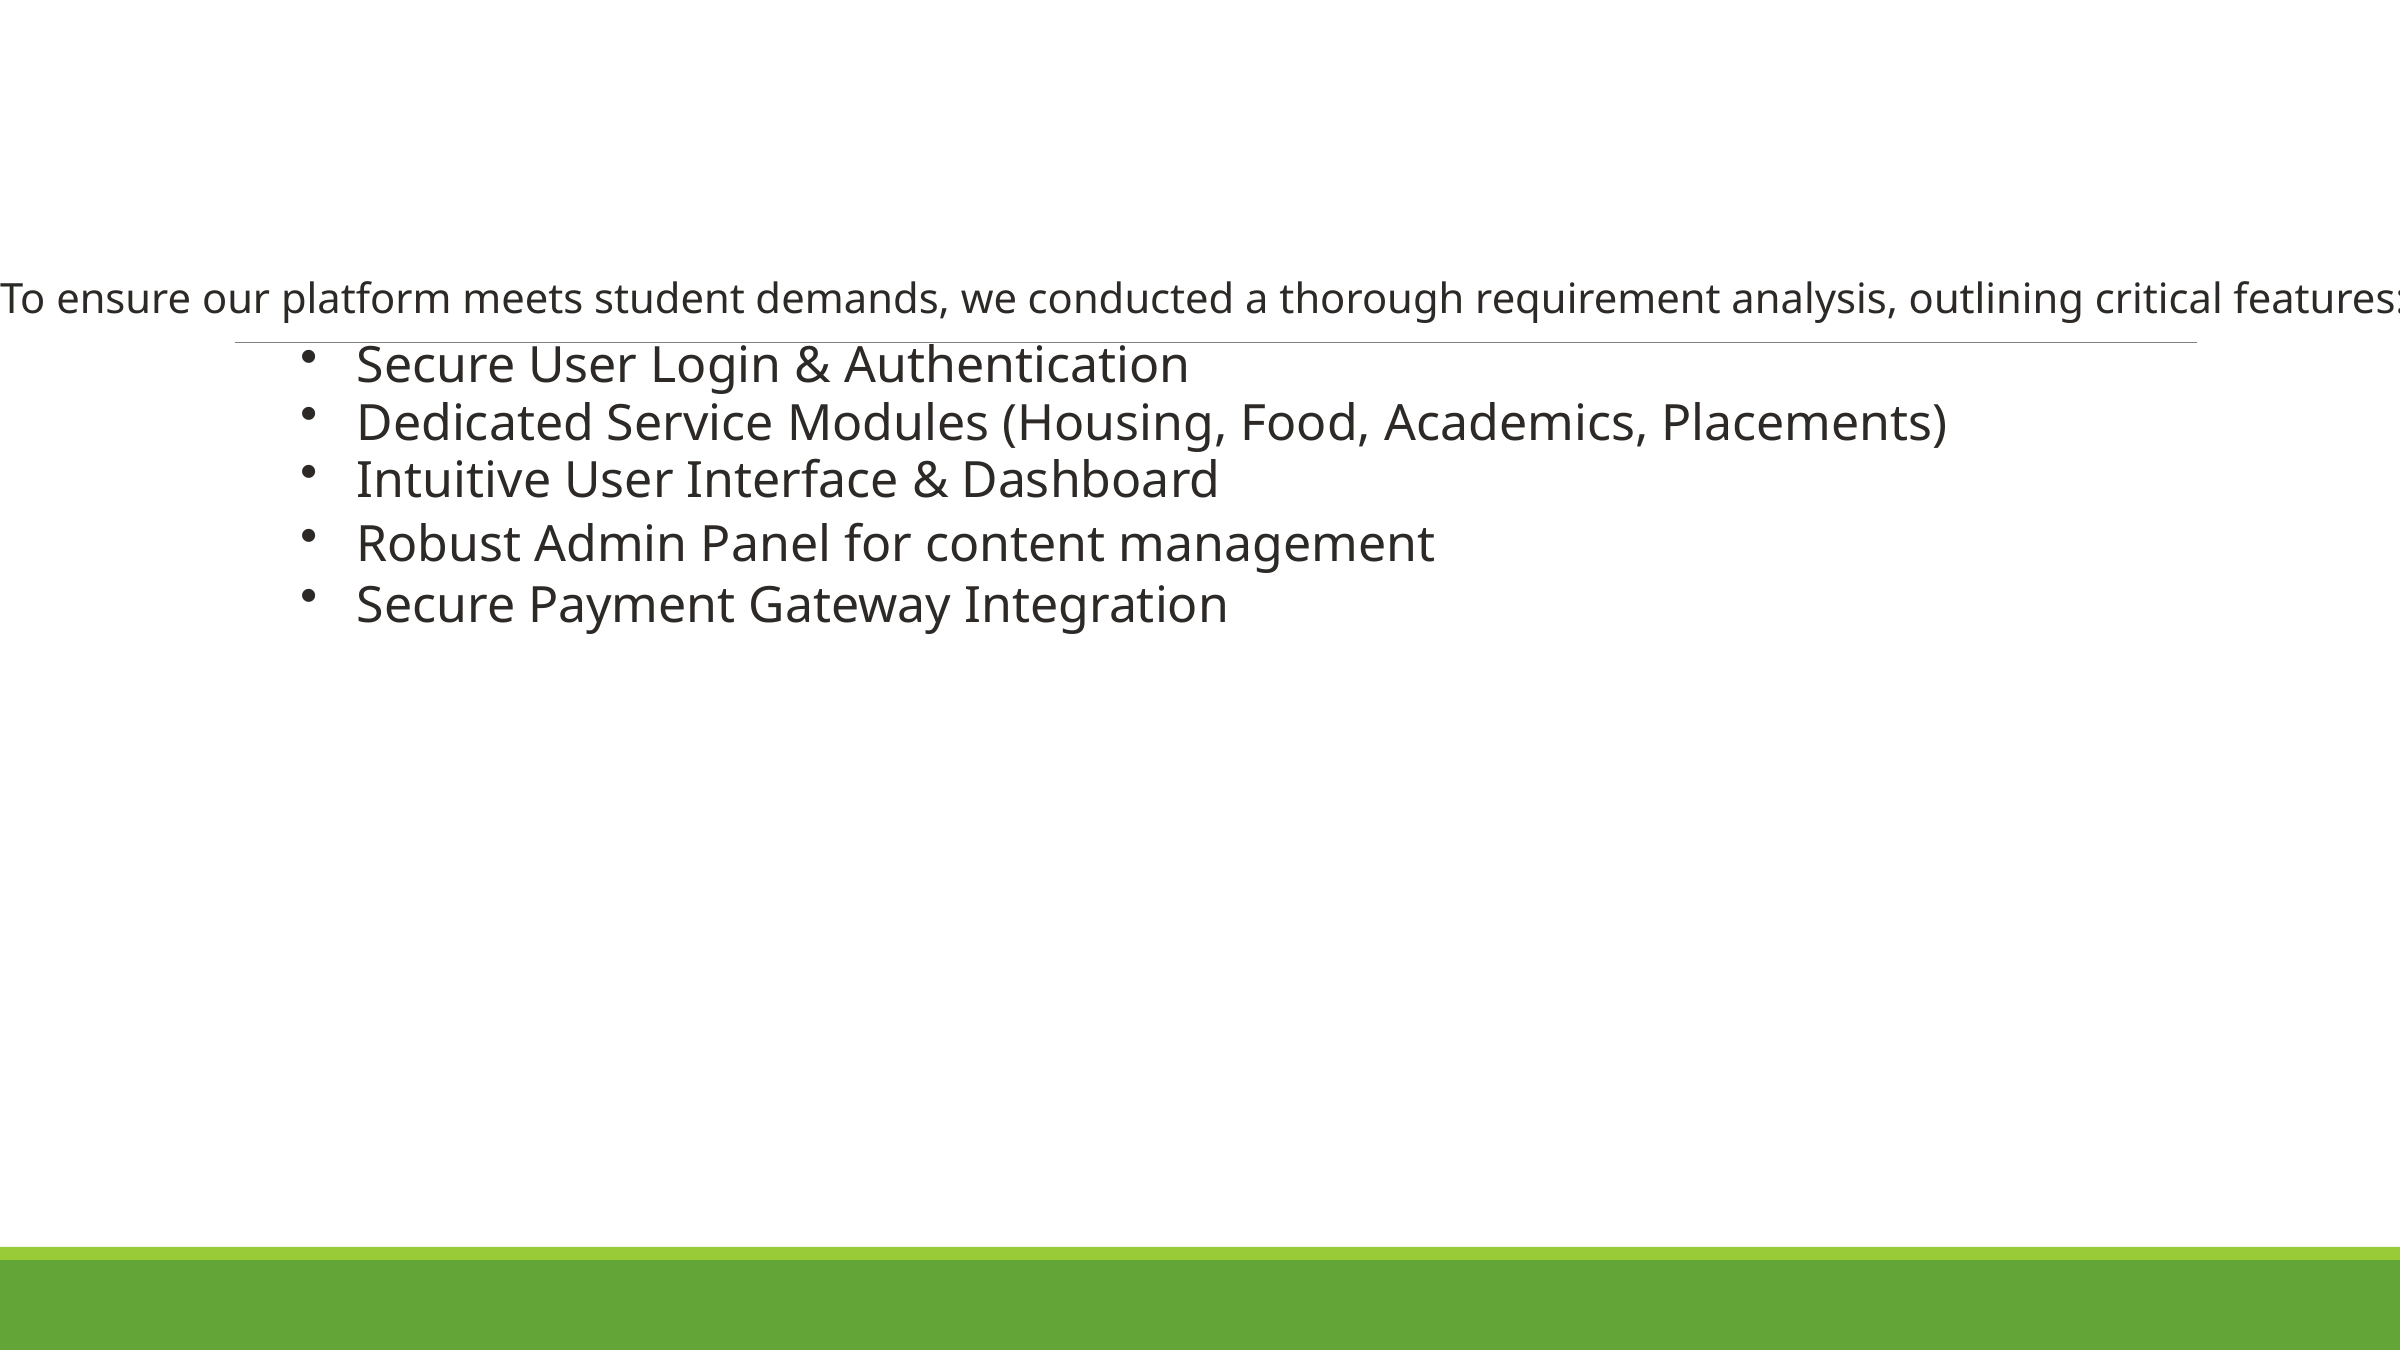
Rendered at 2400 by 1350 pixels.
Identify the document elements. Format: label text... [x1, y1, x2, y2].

text_box To ensure our platform meets student demands, we conducted a thorough requirement analysis, outlining critical features: [0, 291, 2379, 542]
text_box Dedicated Service Modules (Housing, Food, Academics, Placements) [300, 419, 2379, 476]
text_box Secure User Login & Authentication [300, 362, 2379, 419]
text_box Robust Admin Panel for content management [300, 541, 2379, 601]
text_box Intuitive User Interface & Dashboard [300, 476, 2379, 541]
text_box Secure Payment Gateway Integration [300, 601, 2379, 852]
